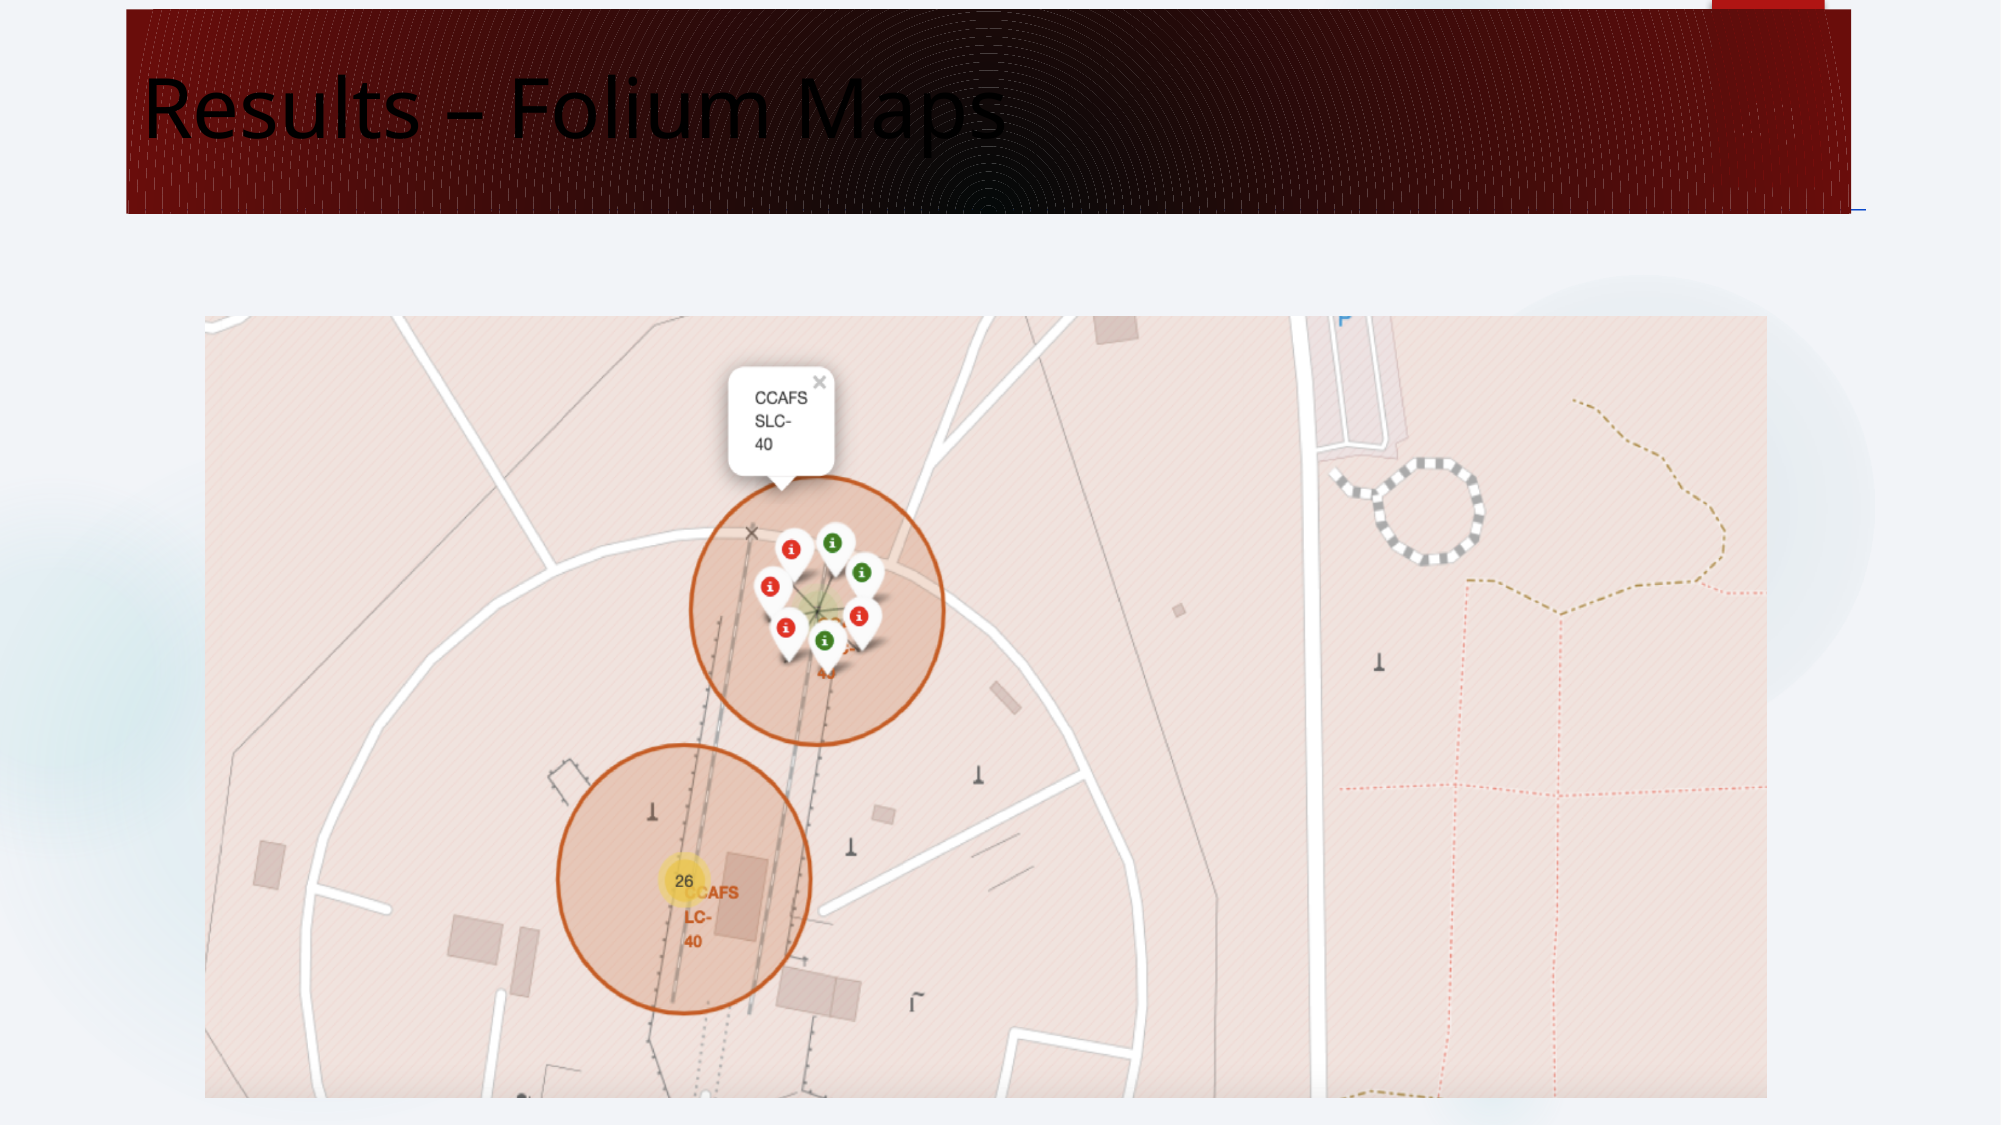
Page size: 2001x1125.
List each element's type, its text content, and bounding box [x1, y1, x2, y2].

picture [0, 0, 2001, 1125]
text_box [137, 296, 1298, 563]
text_box Results – Folium Maps [126, 9, 1852, 214]
